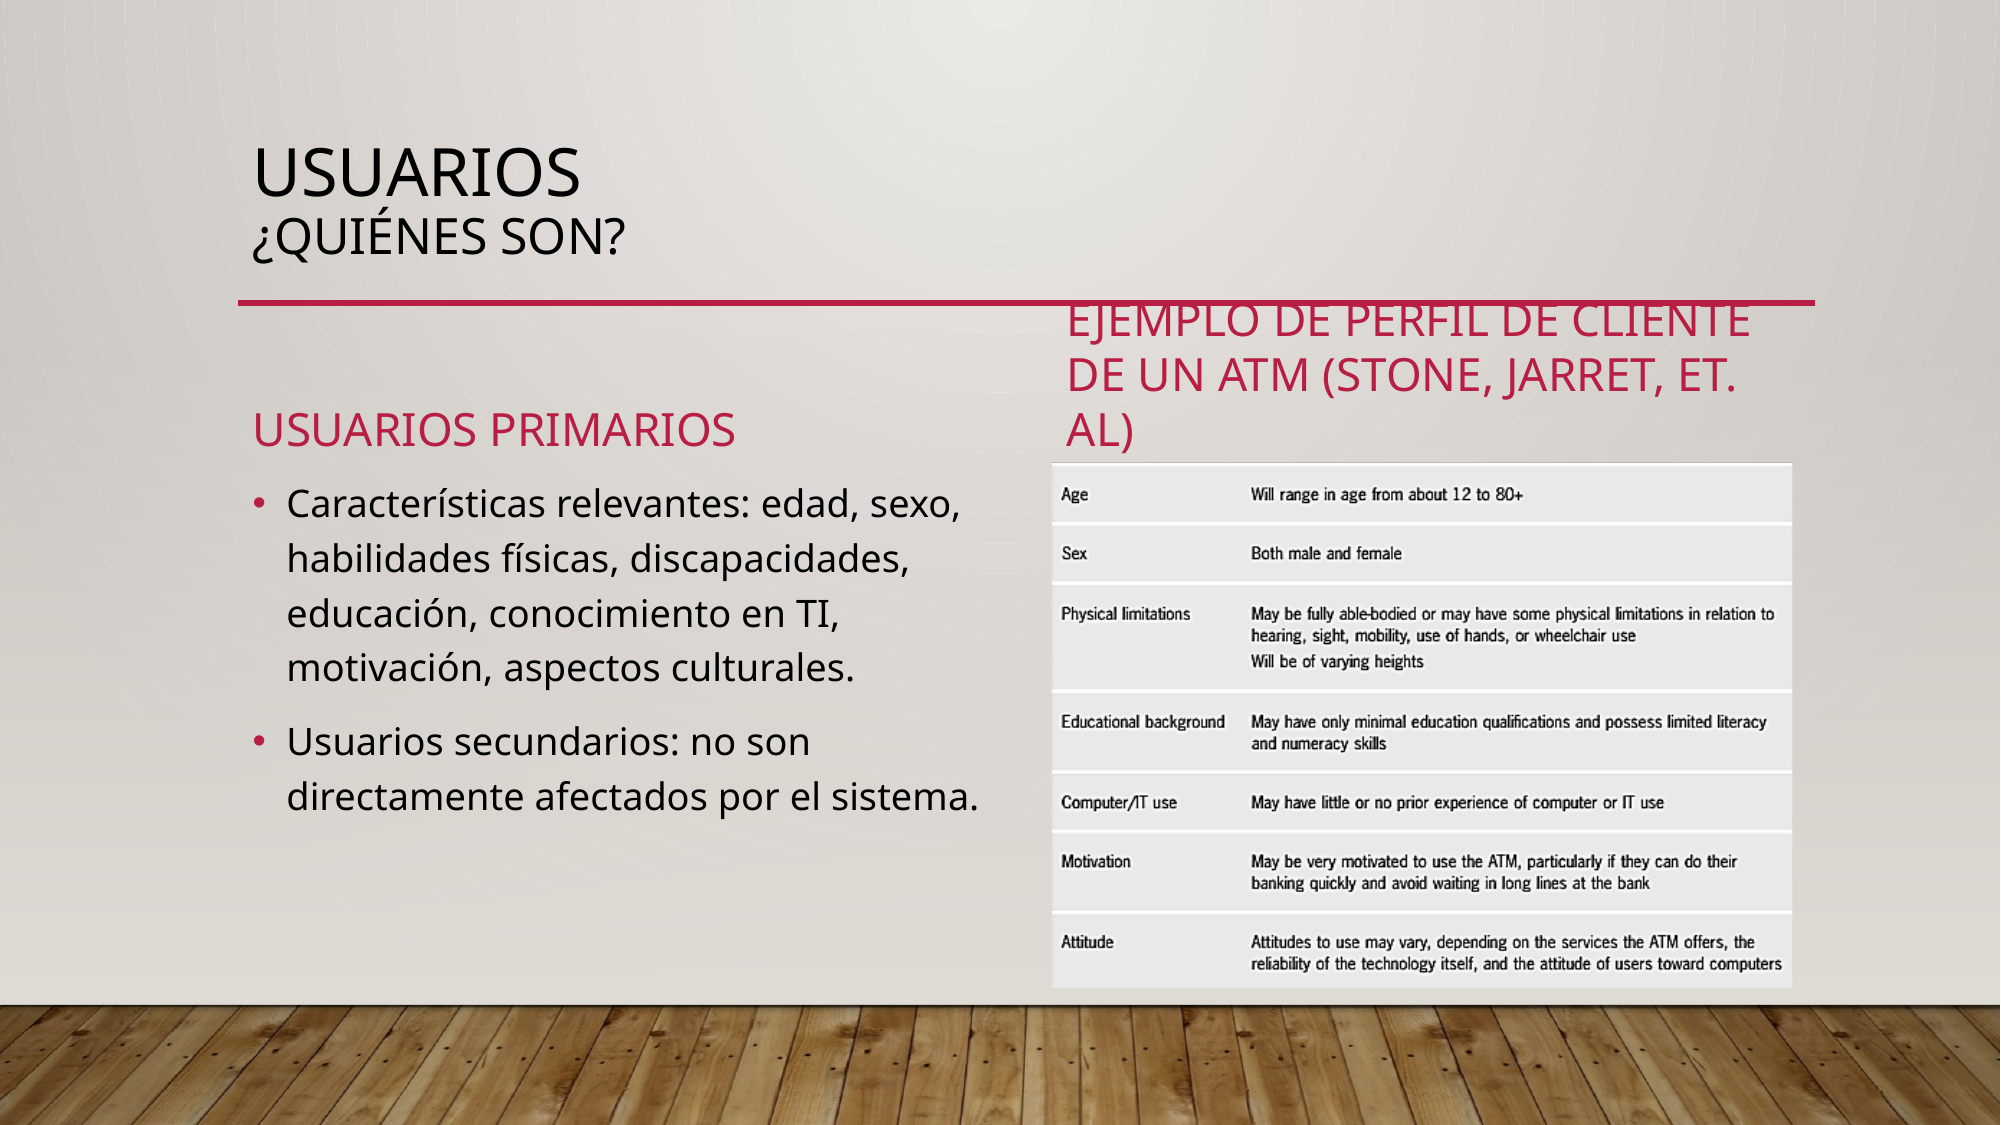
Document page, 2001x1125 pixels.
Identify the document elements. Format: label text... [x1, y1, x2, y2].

picture [0, 1005, 2000, 1125]
title Usuarios ¿Quiénes son? [237, 131, 1814, 306]
list Usuarios primarios [237, 331, 1000, 463]
list Ejemplo de perfil de Cliente de un ATM (Stone, Jarret, et. Al) [1051, 331, 1814, 464]
list Características relevantes: edad, sexo, habilidades físicas, discapacidades, educación, conocimiento en TI, motivación, aspectos culturales. Usuarios secundarios: no son directamente afectados por el sistema. [237, 463, 1000, 898]
picture [1051, 462, 1793, 988]
